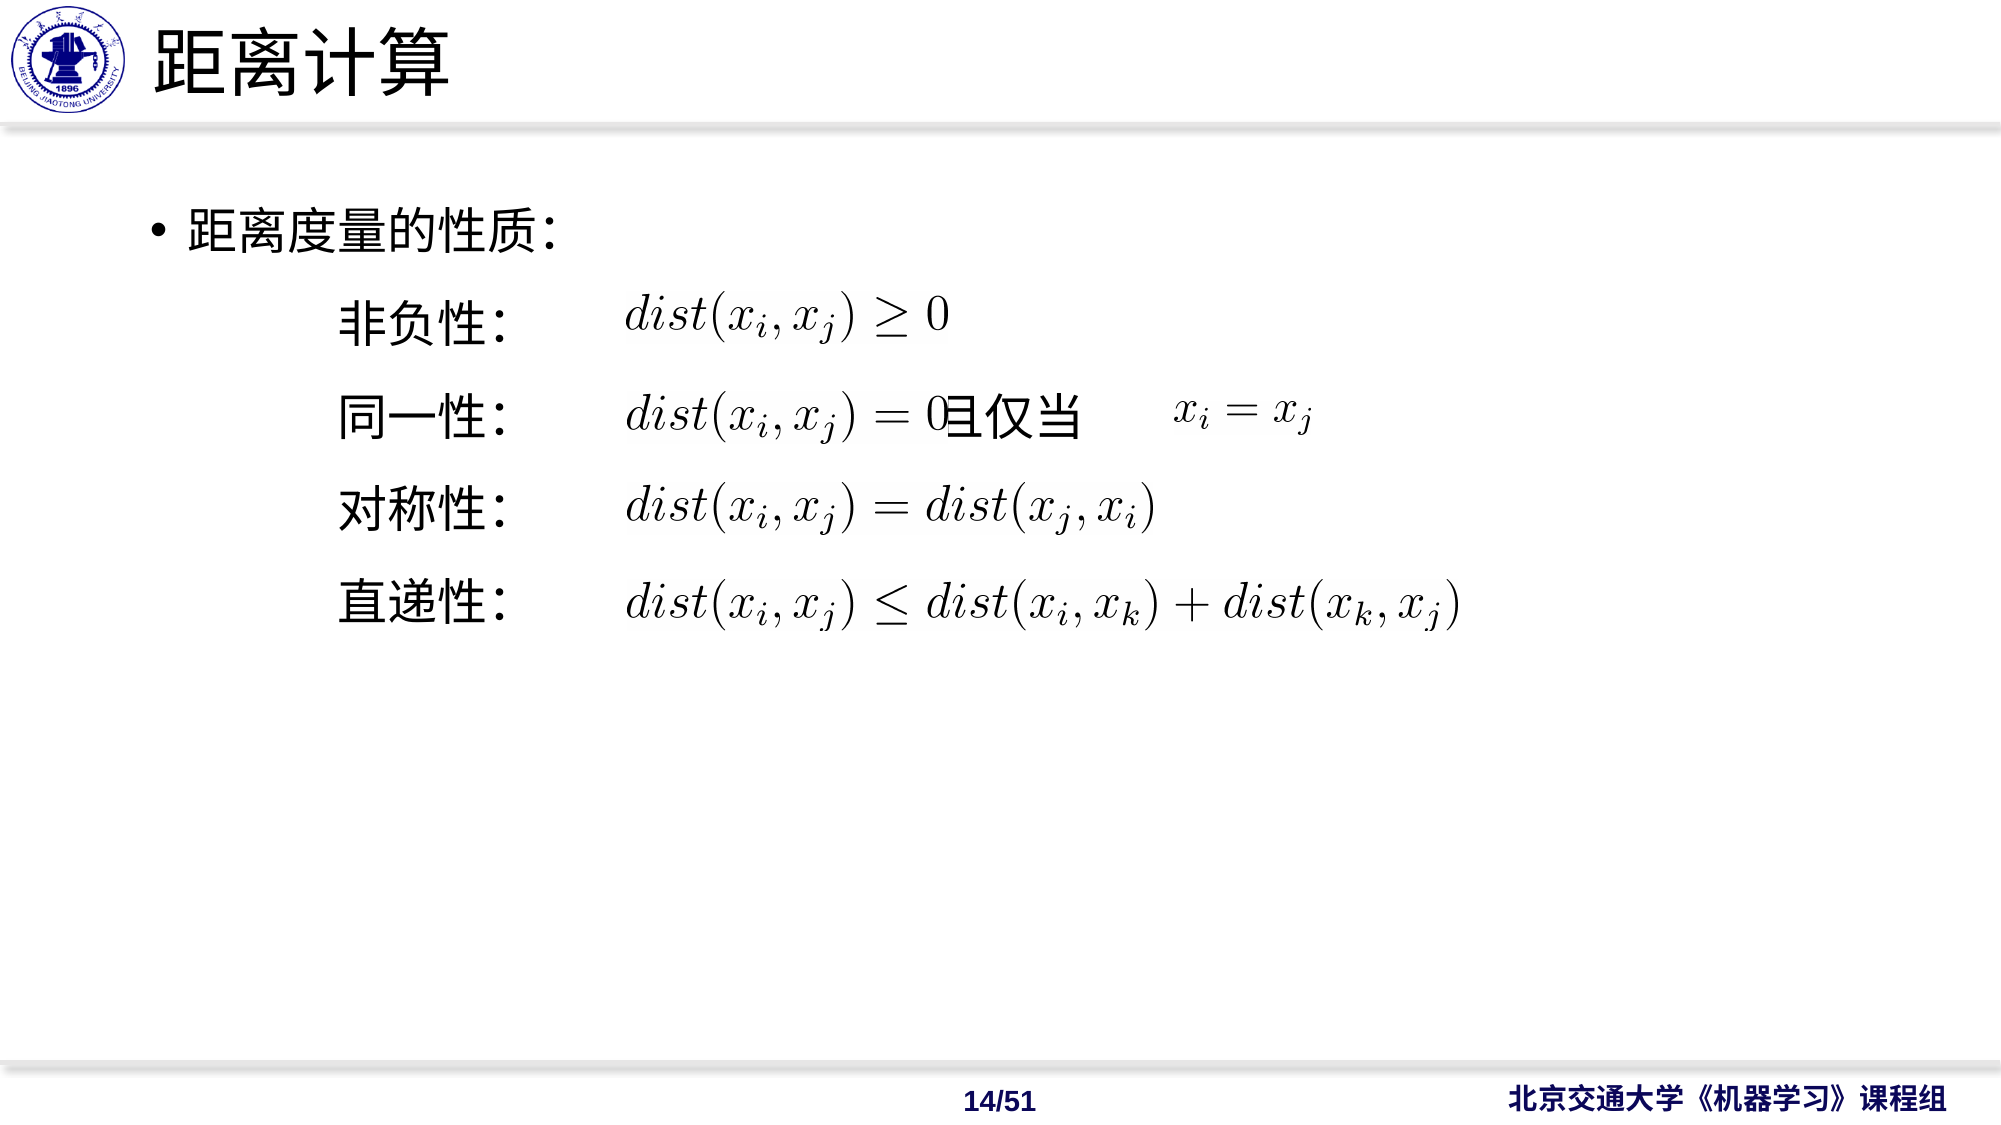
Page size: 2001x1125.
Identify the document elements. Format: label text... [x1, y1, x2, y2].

list 距离度量的性质： 非负性： 同一性： 当且仅当 对称性： 直递性： [134, 179, 1549, 1096]
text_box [625, 387, 950, 447]
picture [11, 6, 125, 113]
title 距离计算 [137, 0, 1863, 175]
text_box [624, 287, 950, 347]
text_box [625, 478, 1155, 538]
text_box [1172, 397, 1313, 438]
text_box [625, 574, 1461, 634]
